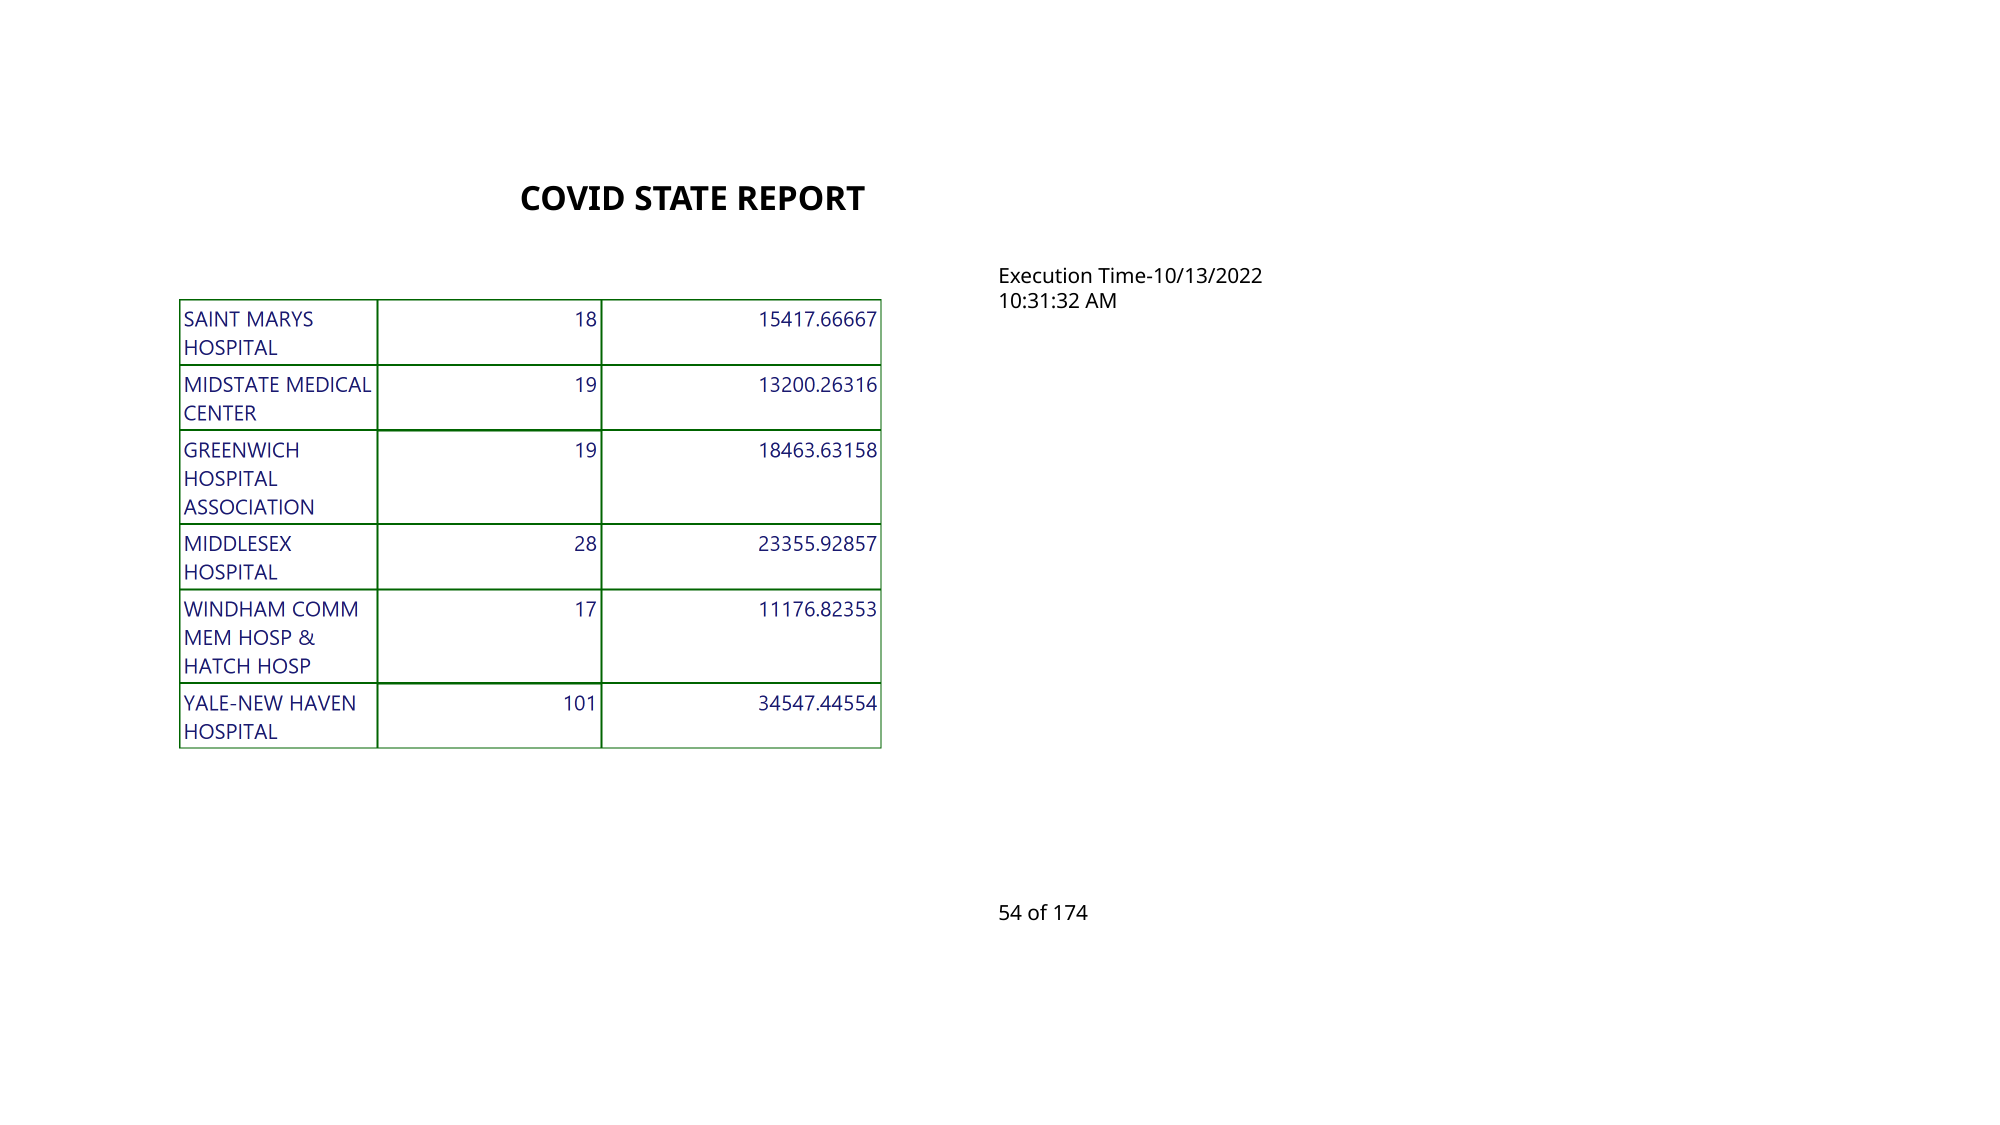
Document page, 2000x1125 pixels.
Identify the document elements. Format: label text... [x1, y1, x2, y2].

text_box Execution Time-10/13/2022 10:31:32 AM [994, 258, 1349, 300]
text_box 54 of 174 [994, 895, 1420, 975]
text_box COVID STATE REPORT [377, 173, 1009, 241]
picture [179, 299, 882, 750]
